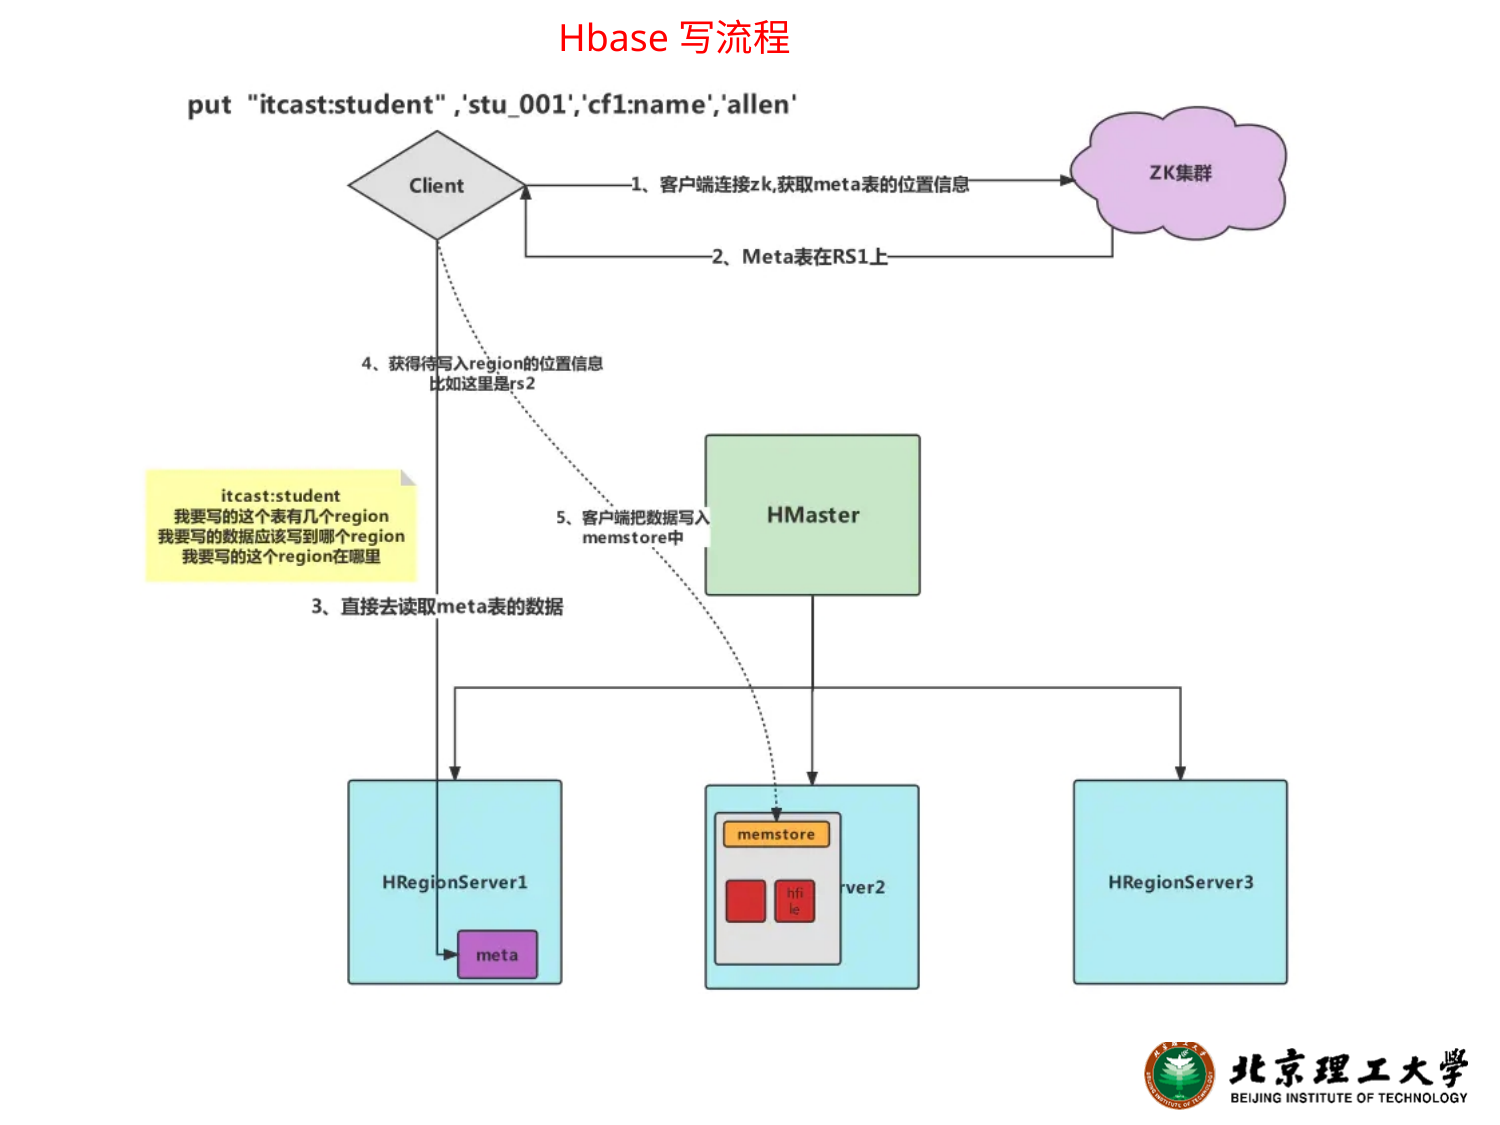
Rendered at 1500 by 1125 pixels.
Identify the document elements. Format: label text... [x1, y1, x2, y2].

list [76, 42, 1424, 1043]
picture [1144, 1038, 1468, 1110]
text_box Hbase写流程 [543, 6, 957, 42]
